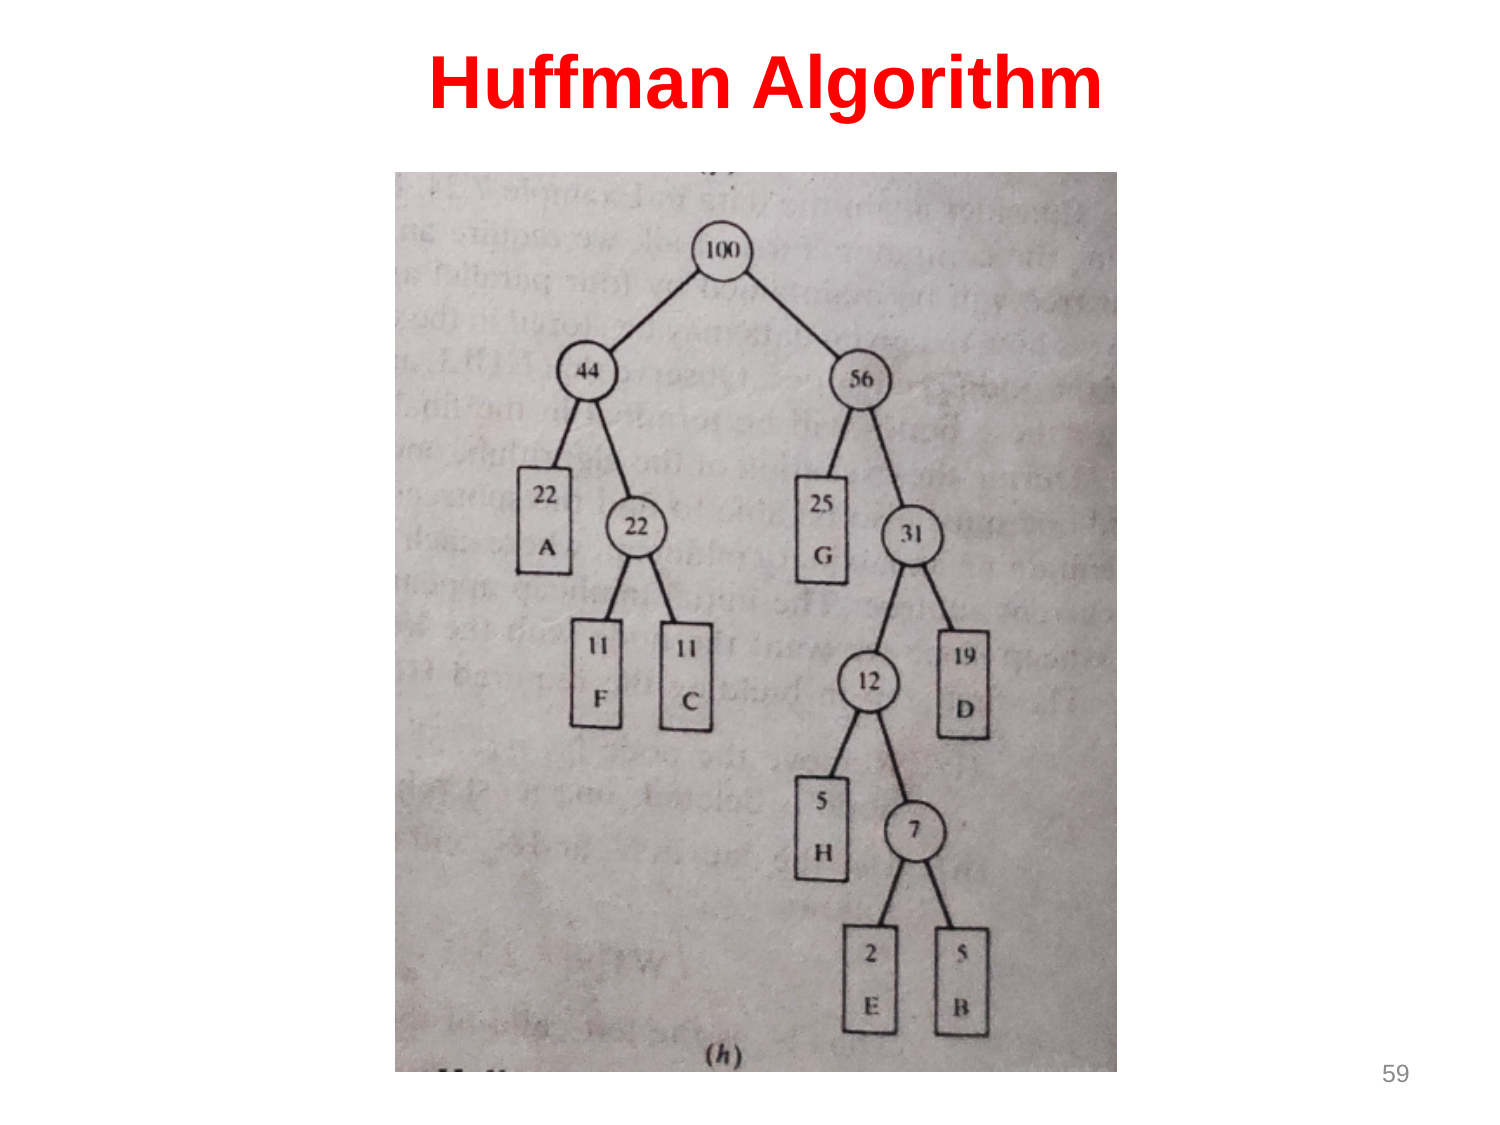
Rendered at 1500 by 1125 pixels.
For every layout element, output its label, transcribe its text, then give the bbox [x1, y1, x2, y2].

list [395, 172, 1117, 1072]
slide_number 59 [1074, 1042, 1425, 1103]
title Huffman Algorithm [64, 19, 1449, 138]
